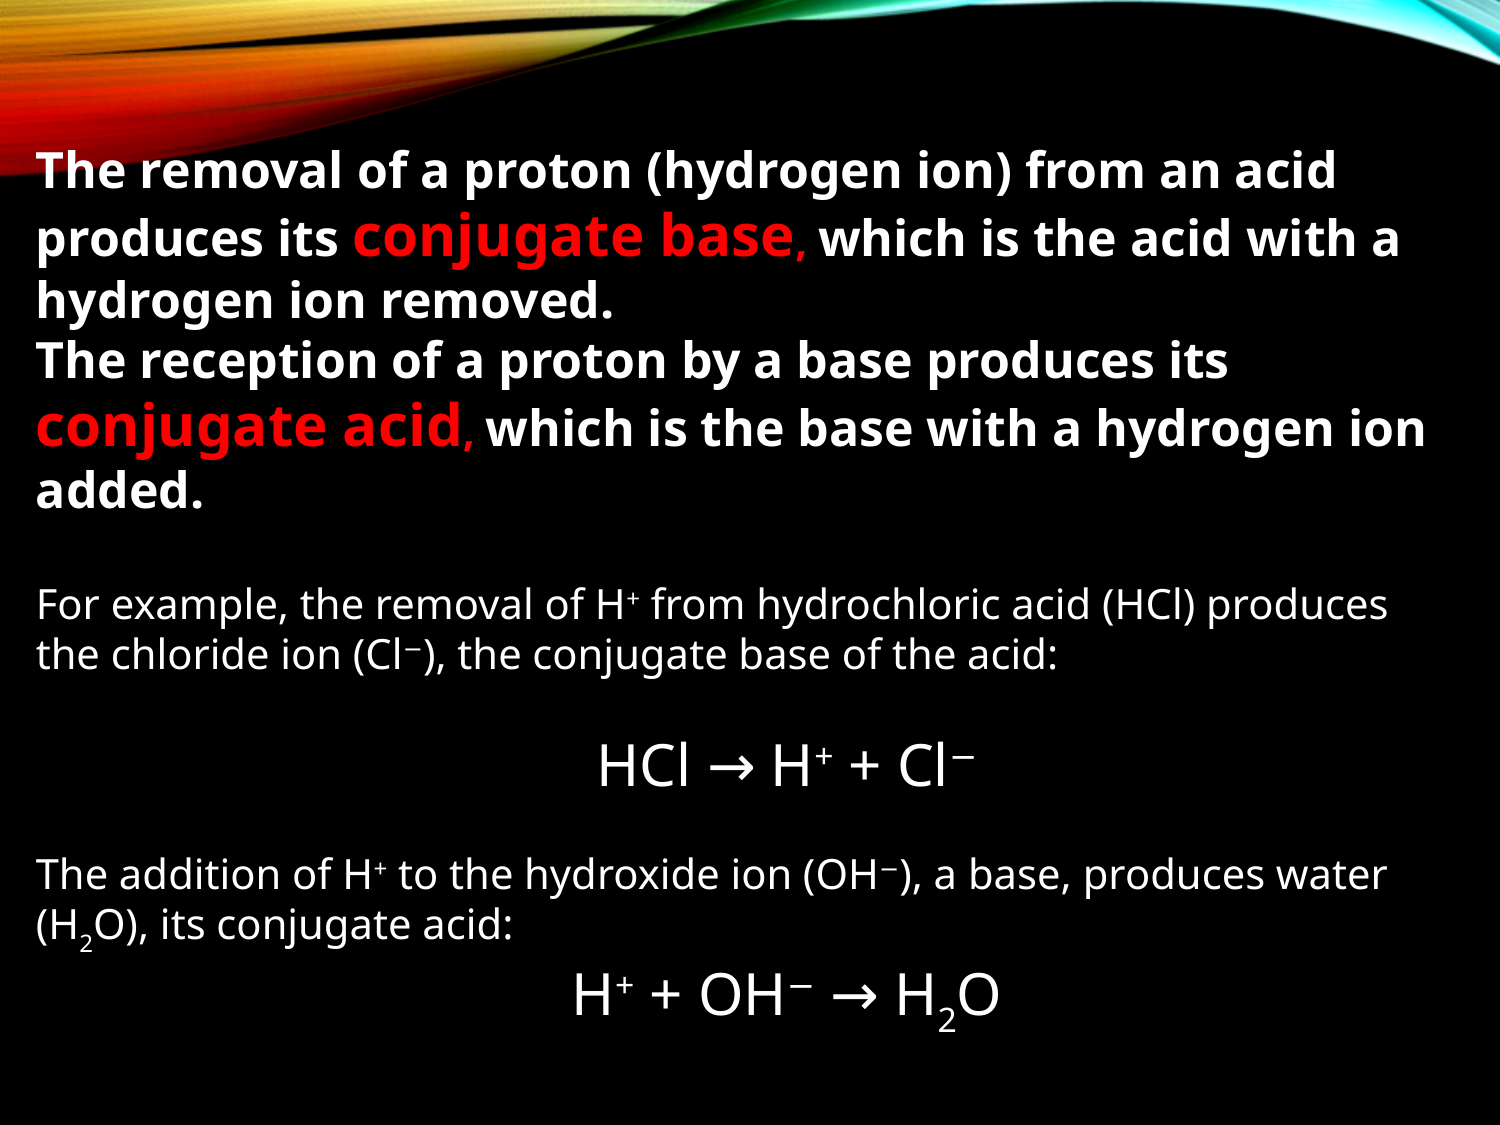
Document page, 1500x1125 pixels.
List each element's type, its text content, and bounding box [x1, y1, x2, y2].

text_box The removal of a proton (hydrogen ion) from an acid produces its conjugate base, which is the acid with a hydrogen ion removed. The reception of a proton by a base produces its conjugate acid, which is the base with a hydrogen ion added. For example, the removal of H+ from hydrochloric acid (HCl) produces the chloride ion (Cl−), the conjugate base of the acid: HCl → H+ + Cl− The addition of H+ to the hydroxide ion (OH−), a base, produces water (H2O), its conjugate acid: H+ + OH− → H2O [35, 138, 1464, 1085]
picture [0, 0, 1500, 178]
